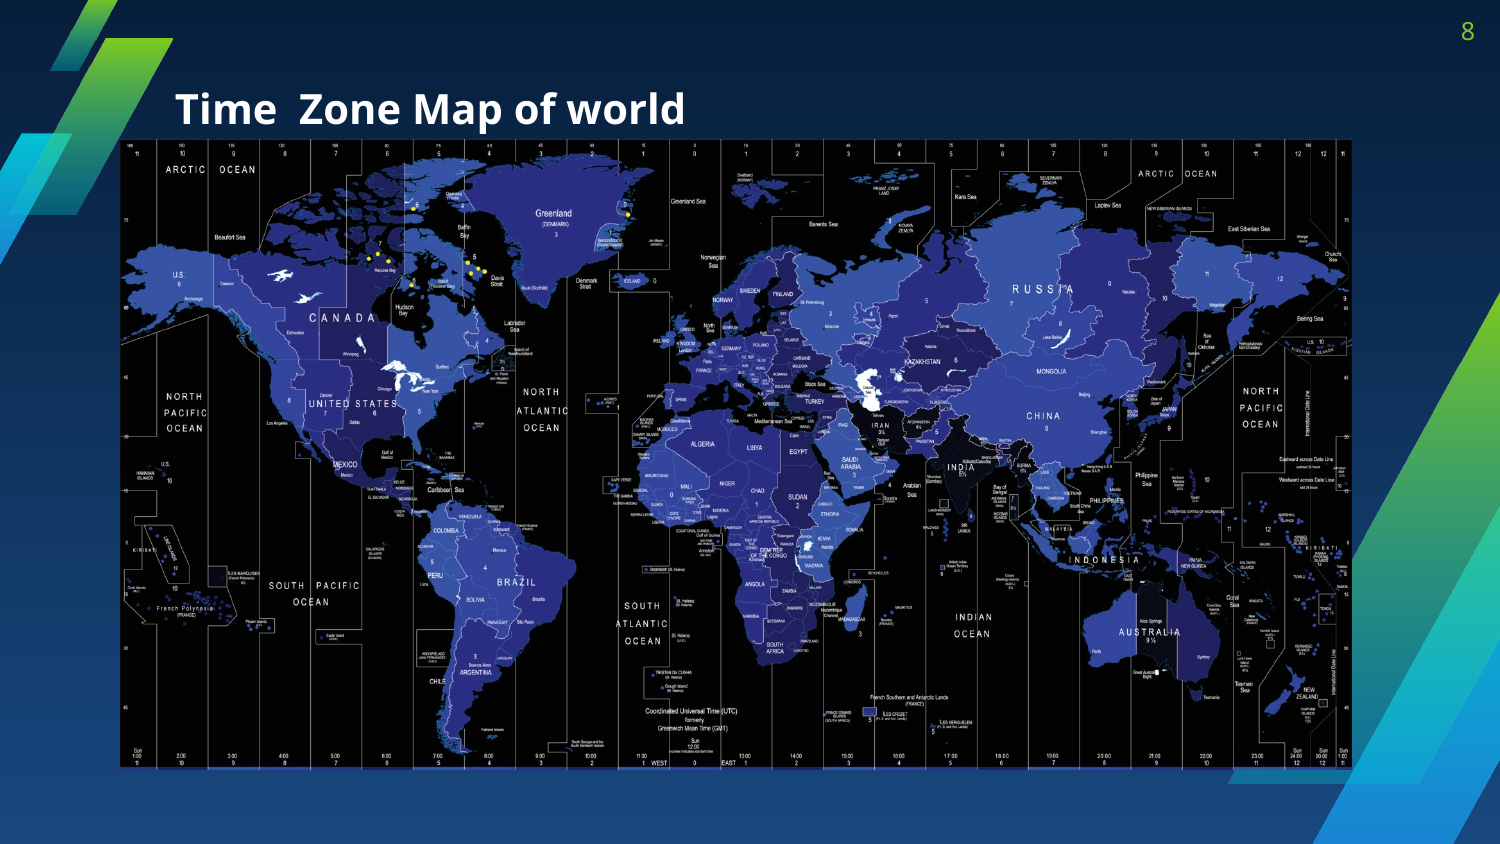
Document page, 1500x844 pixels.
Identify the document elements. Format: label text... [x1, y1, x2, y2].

title Time Zone Map of world [175, 81, 1164, 138]
slide_number 8 [1403, 0, 1475, 65]
picture [120, 139, 1352, 771]
